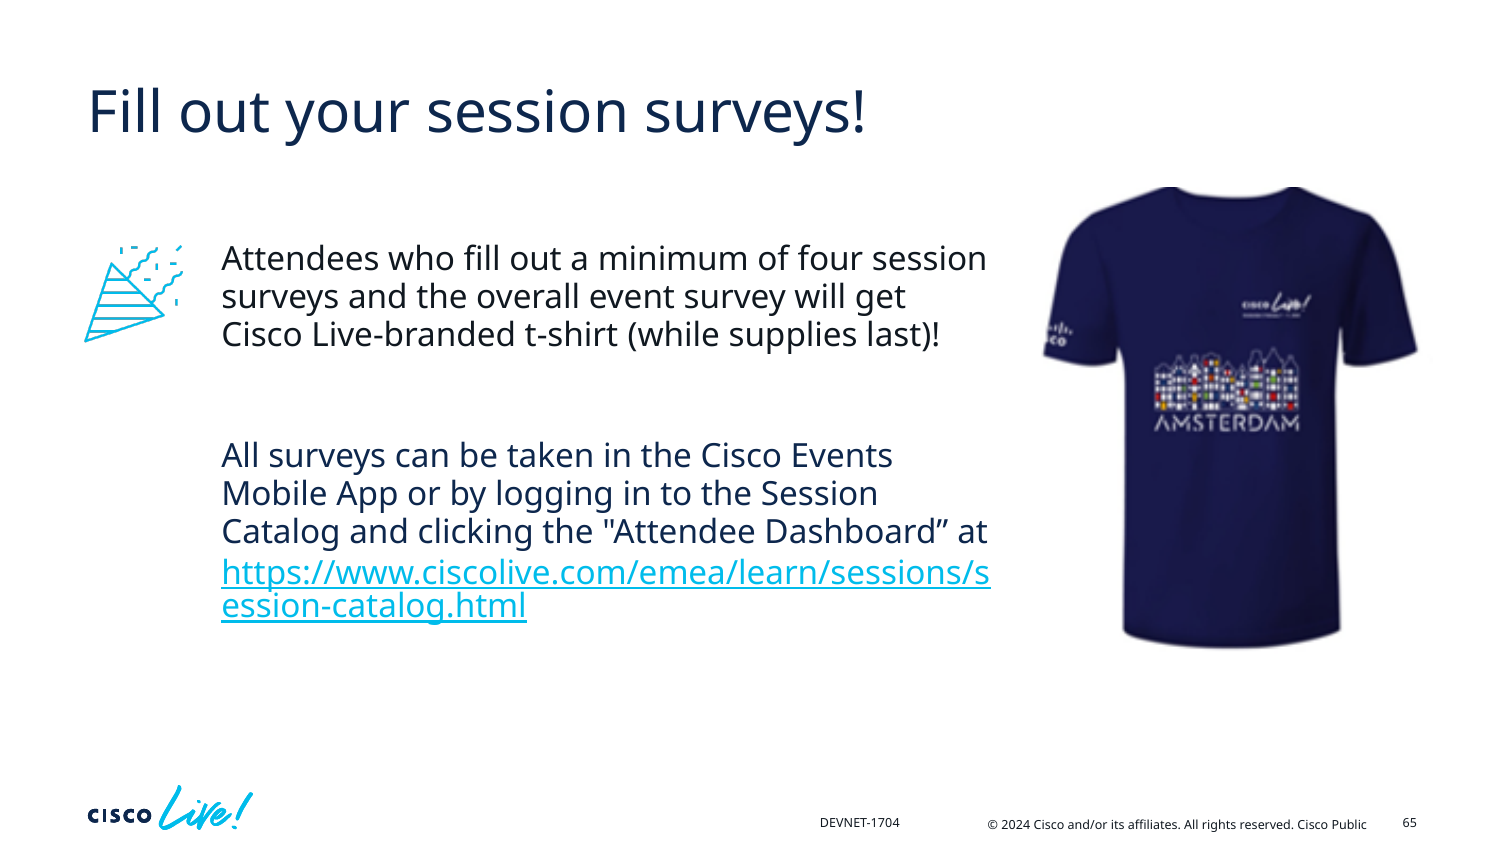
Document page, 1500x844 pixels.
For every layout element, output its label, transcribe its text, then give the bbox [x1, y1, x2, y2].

title Fill out your session surveys! [72, 31, 1428, 152]
list Attendees who fill out a minimum of four session surveys and the overall event survey will get Cisco Live-branded t-shirt (while supplies last)! All surveys can be taken in the Cisco Events Mobile App or by logging in to the Session Catalog and clicking the "Attendee Dashboard” at https://www.ciscolive.com/emea/learn/sessions/session-catalog.html [206, 232, 1009, 358]
picture [1040, 187, 1433, 714]
footer DEVNET-1704 [809, 811, 960, 838]
slide_number 65 [1373, 800, 1432, 844]
picture [69, 228, 199, 358]
